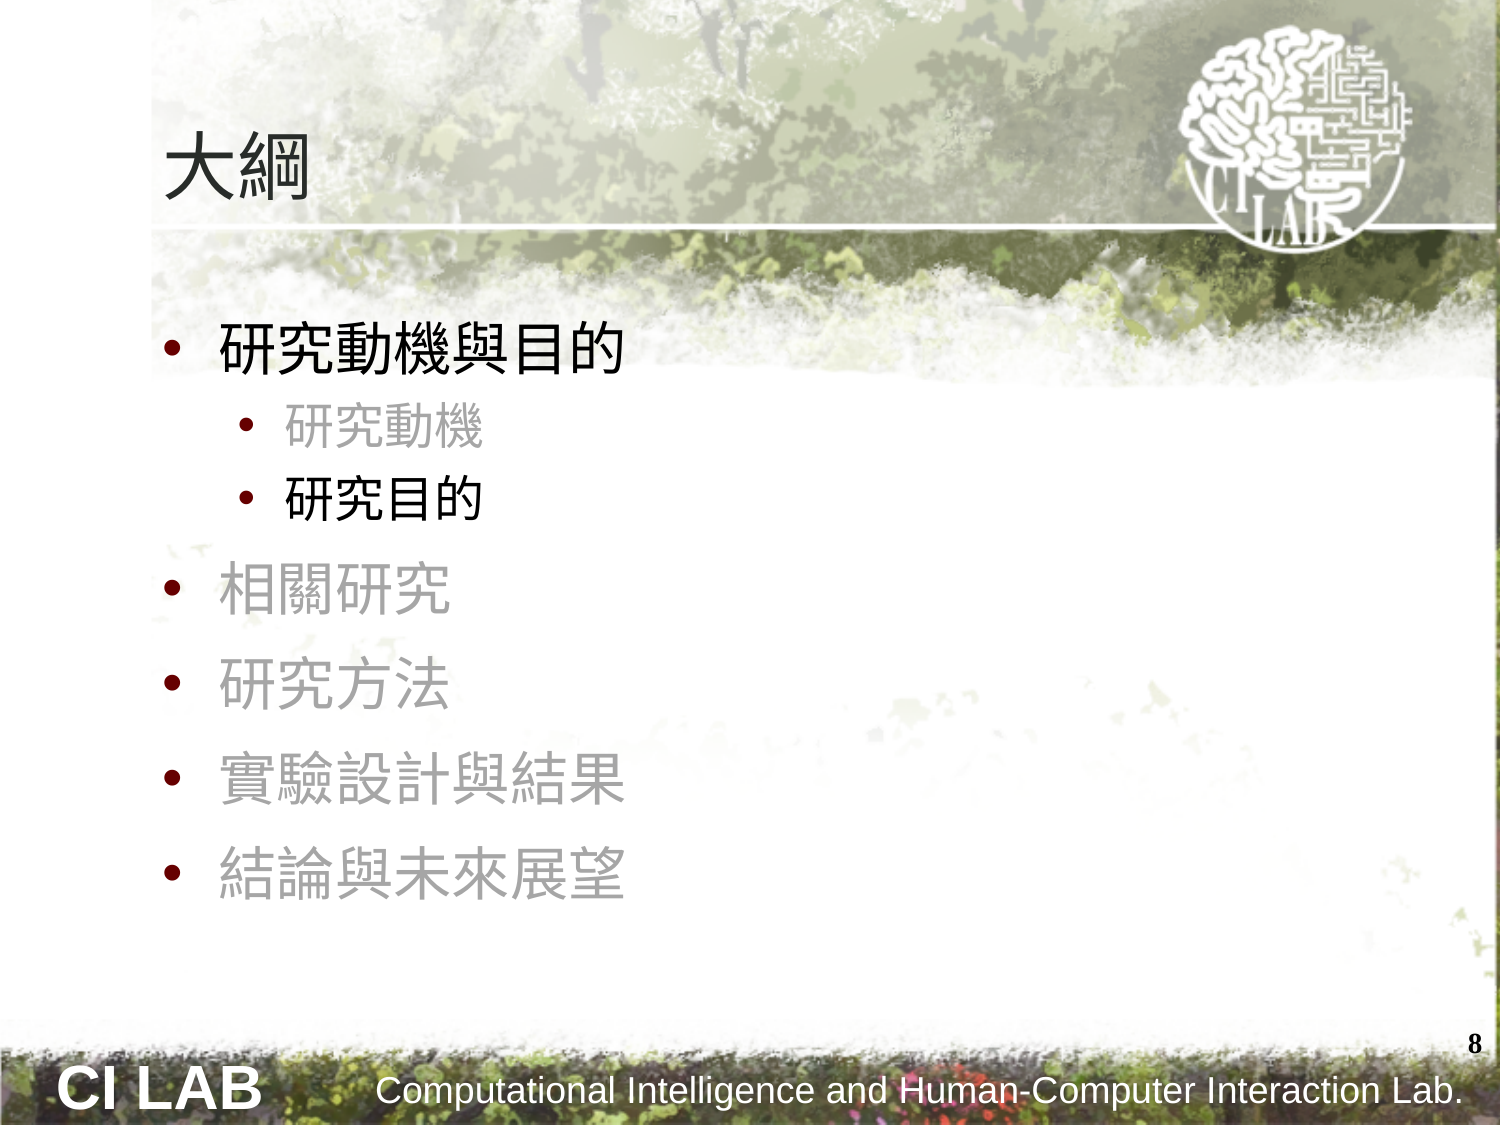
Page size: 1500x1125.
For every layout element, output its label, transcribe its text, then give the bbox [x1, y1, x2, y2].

text_box 研究動機與目的 研究動機 研究目的 相關研究 研究方法 實驗設計與結果 結論與未來展望 [147, 304, 1410, 961]
picture [0, 0, 1500, 1125]
title 大綱 [147, 31, 1448, 219]
slide_number 8 [1426, 985, 1500, 1067]
